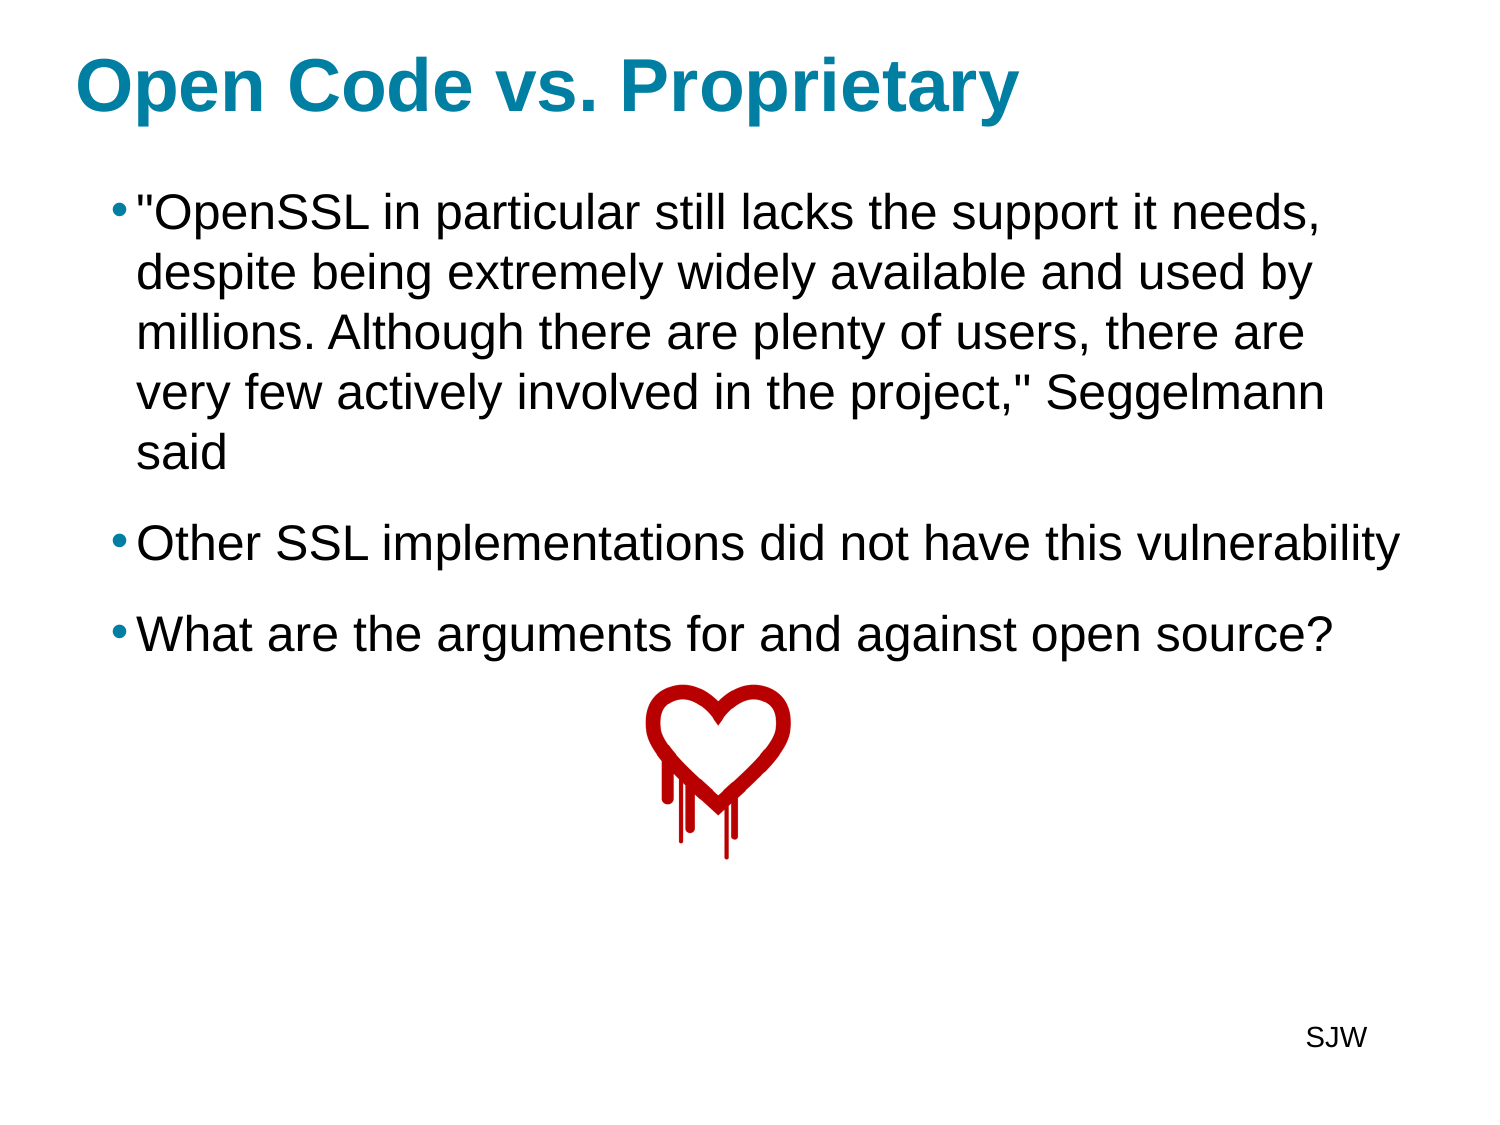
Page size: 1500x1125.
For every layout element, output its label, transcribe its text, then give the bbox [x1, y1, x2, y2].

title Open Code vs. Proprietary [75, 0, 1430, 179]
picture [635, 681, 797, 862]
list "OpenSSL in particular still lacks the support it needs, despite being extremely widely available and used by millions. Although there are plenty of users, there are very few actively involved in the project," Seggelmann said Other SSL implementations did not have this vulnerability What are the arguments for and against open source? [79, 179, 1430, 891]
text_box SJW [1290, 1011, 1383, 1061]
